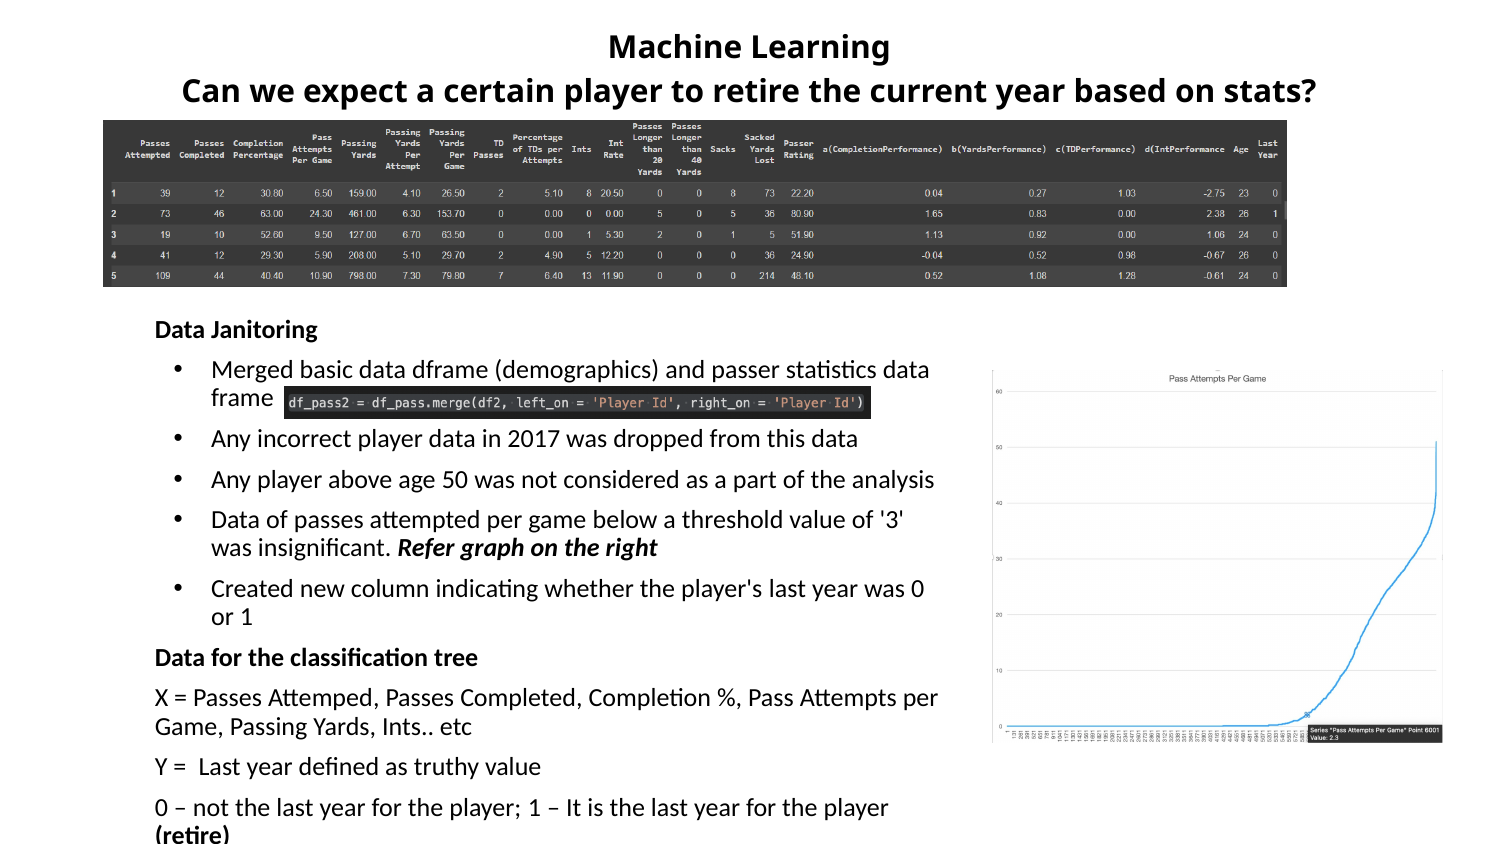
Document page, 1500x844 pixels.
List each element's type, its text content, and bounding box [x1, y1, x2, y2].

text_box [0, 0, 1500, 844]
picture [103, 120, 1288, 287]
text_box Data Janitoring Merged basic data dframe (demographics) and passer statistics data frame Any incorrect player data in 2017 was dropped from this data Any player above age 50 was not considered as a part of the analysis Data of passes attempted per game below a threshold value of '3' was insignificant. Refer graph on the right Created new column indicating whether the player's last year was 0 or 1 Data for the classification tree X = Passes Attemped, Passes Completed, Completion %, Pass Attempts per Game, Passing Yards, Ints.. etc Y = Last year defined as truthy value 0 – not the last year for the player; 1 – It is the last year for the player (retire) [139, 583, 958, 701]
text_box [923, 97, 954, 120]
text_box Machine Learning Can we expect a certain player to retire the current year based on stats? [146, 12, 1353, 129]
picture [284, 386, 871, 419]
picture [992, 370, 1443, 743]
